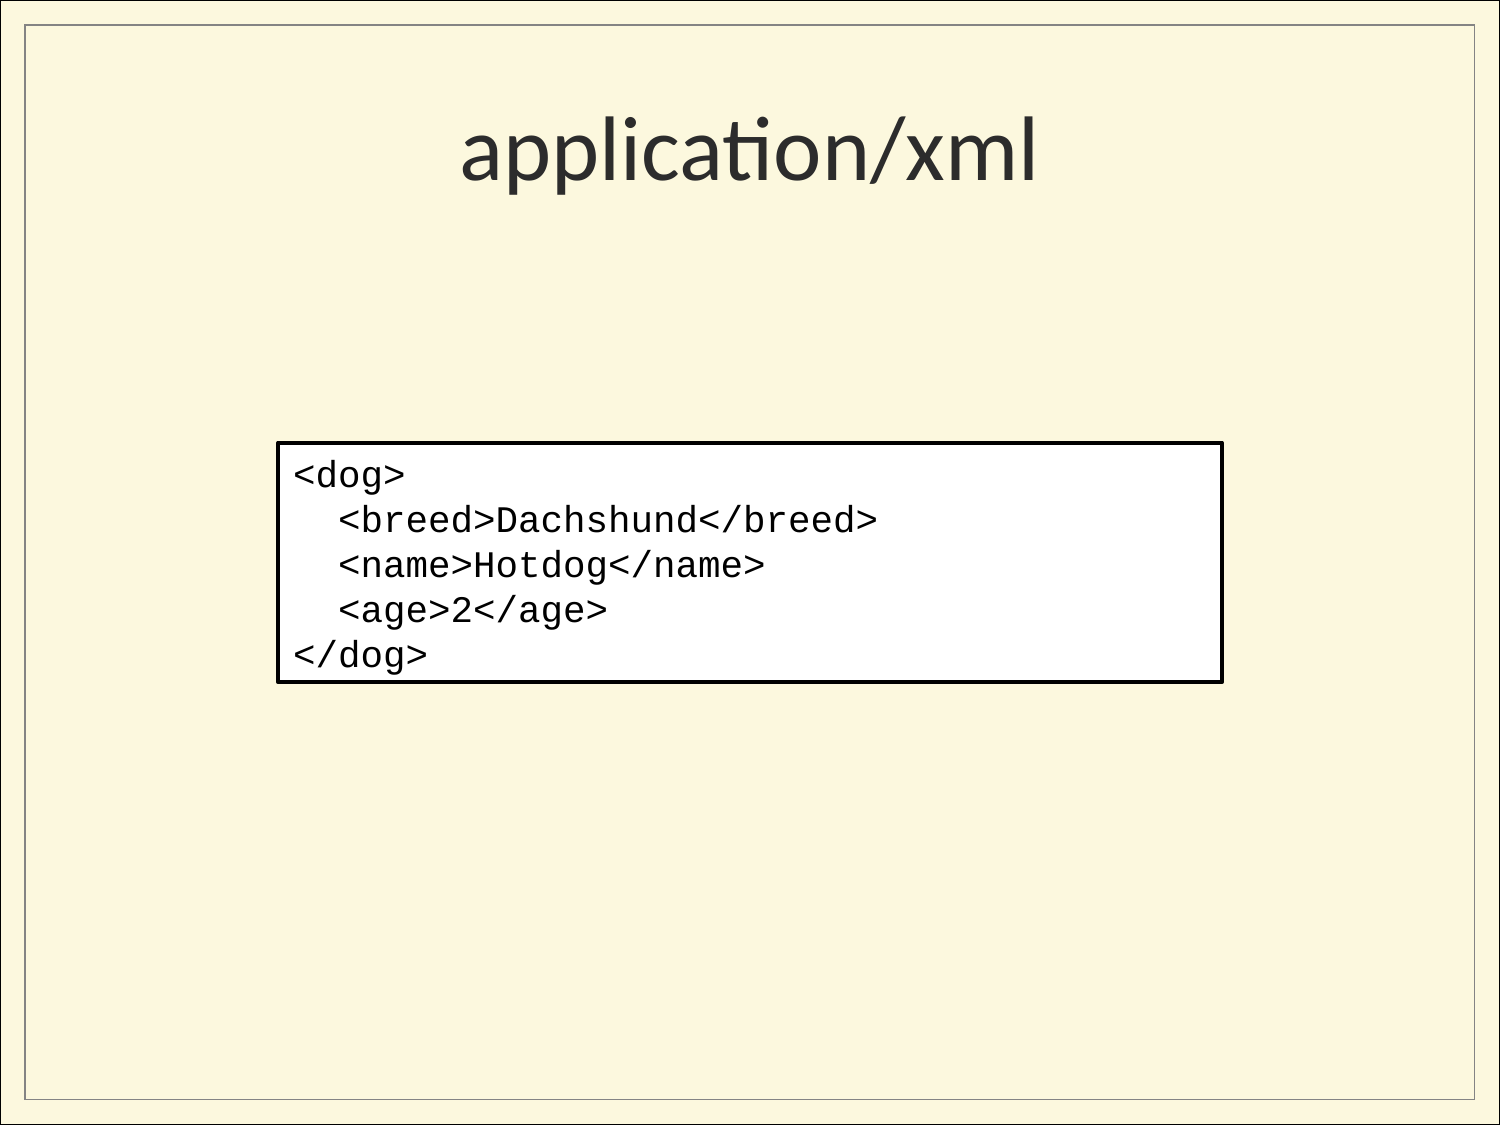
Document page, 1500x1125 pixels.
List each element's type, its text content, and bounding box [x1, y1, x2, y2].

text_box <dog> <breed>Dachshund</breed> <name>Hotdog</name> <age>2</age> </dog> [276, 441, 1224, 684]
title application/xml [74, 49, 1426, 238]
